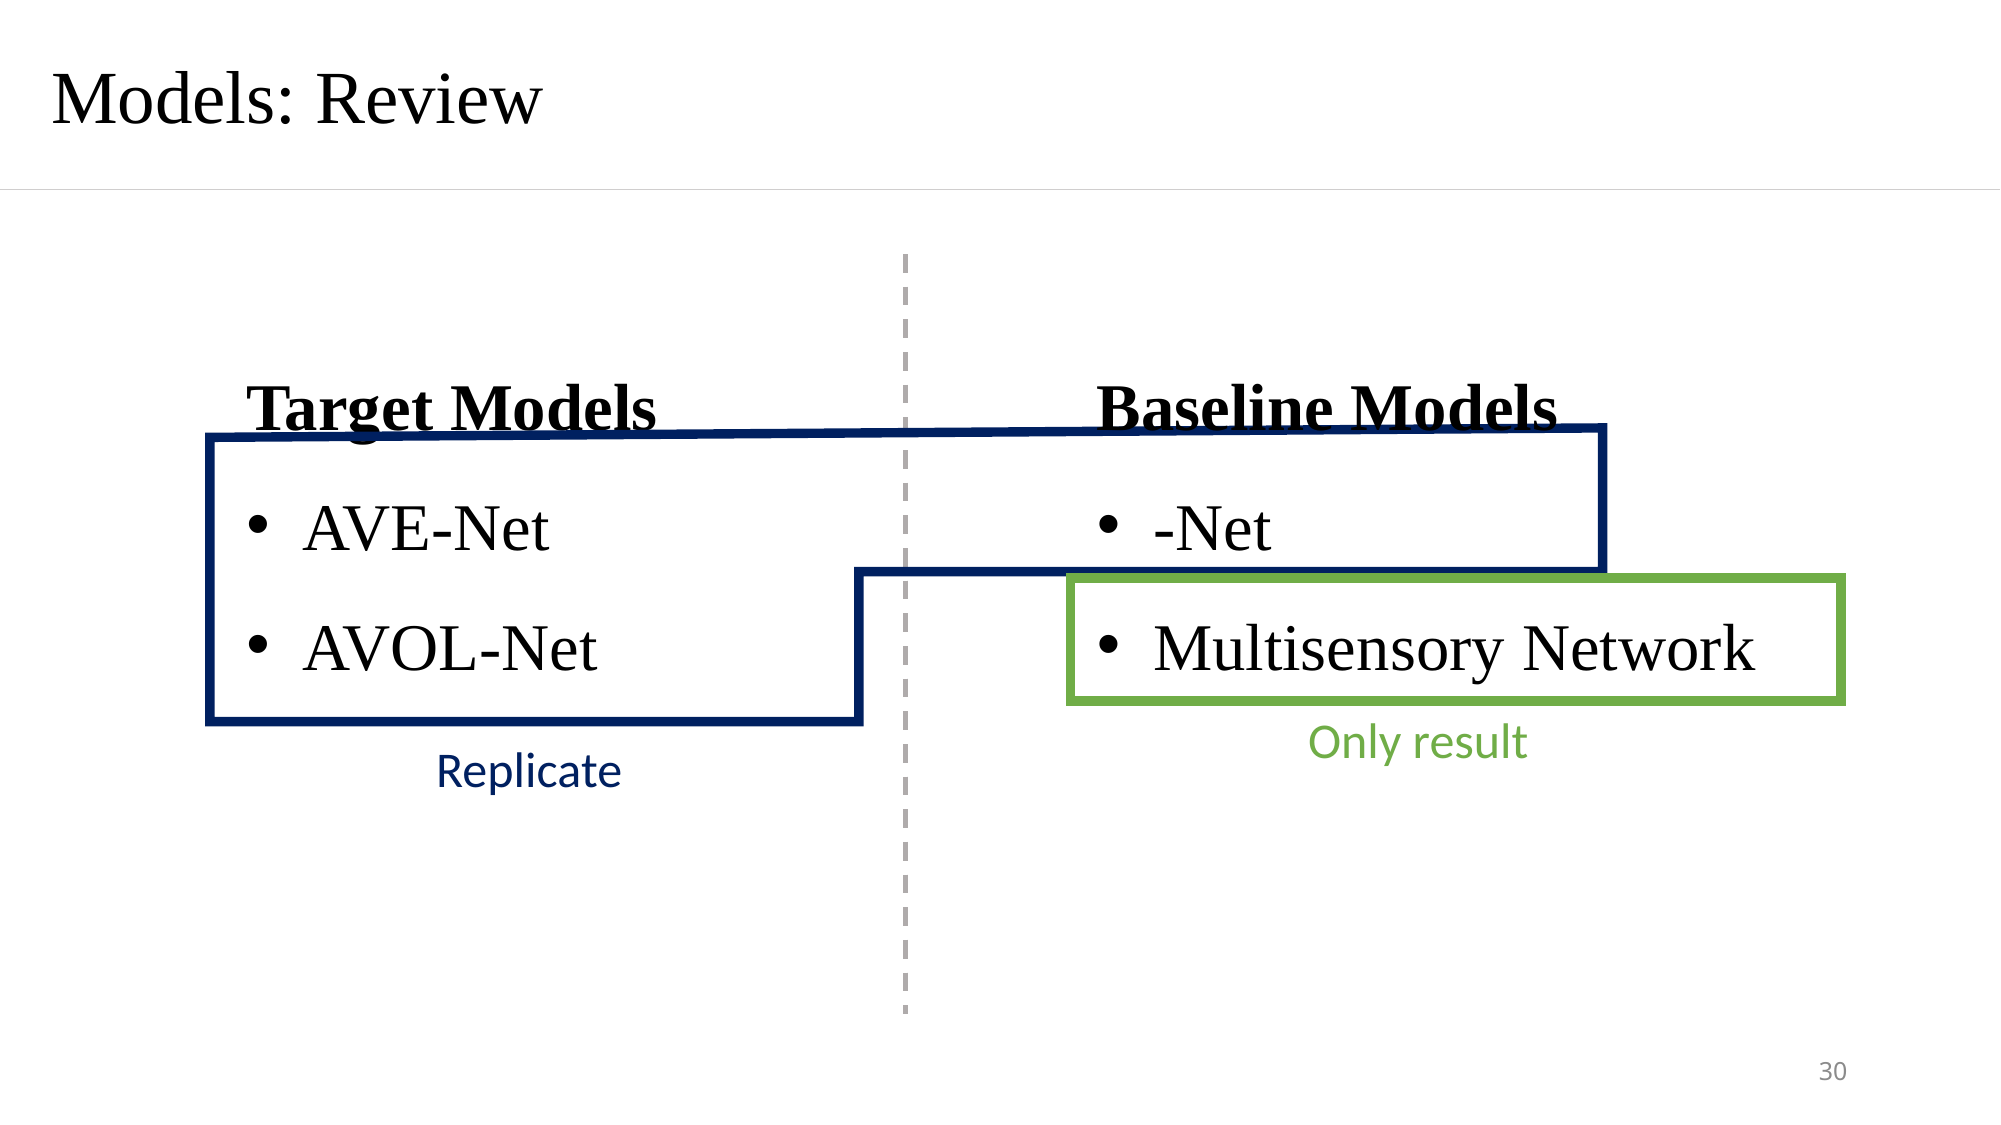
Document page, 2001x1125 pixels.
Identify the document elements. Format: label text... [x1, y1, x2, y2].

text_box [208, 431, 905, 723]
text_box [1069, 577, 1842, 702]
text_box Only result [1293, 700, 1544, 776]
text_box Target Models AVE-Net AVOL-Net [231, 316, 828, 436]
text_box [906, 426, 1604, 573]
text_box Replicate [421, 730, 638, 805]
slide_number 30 [1412, 1042, 1863, 1103]
text_box Models: Review [36, 51, 1762, 189]
